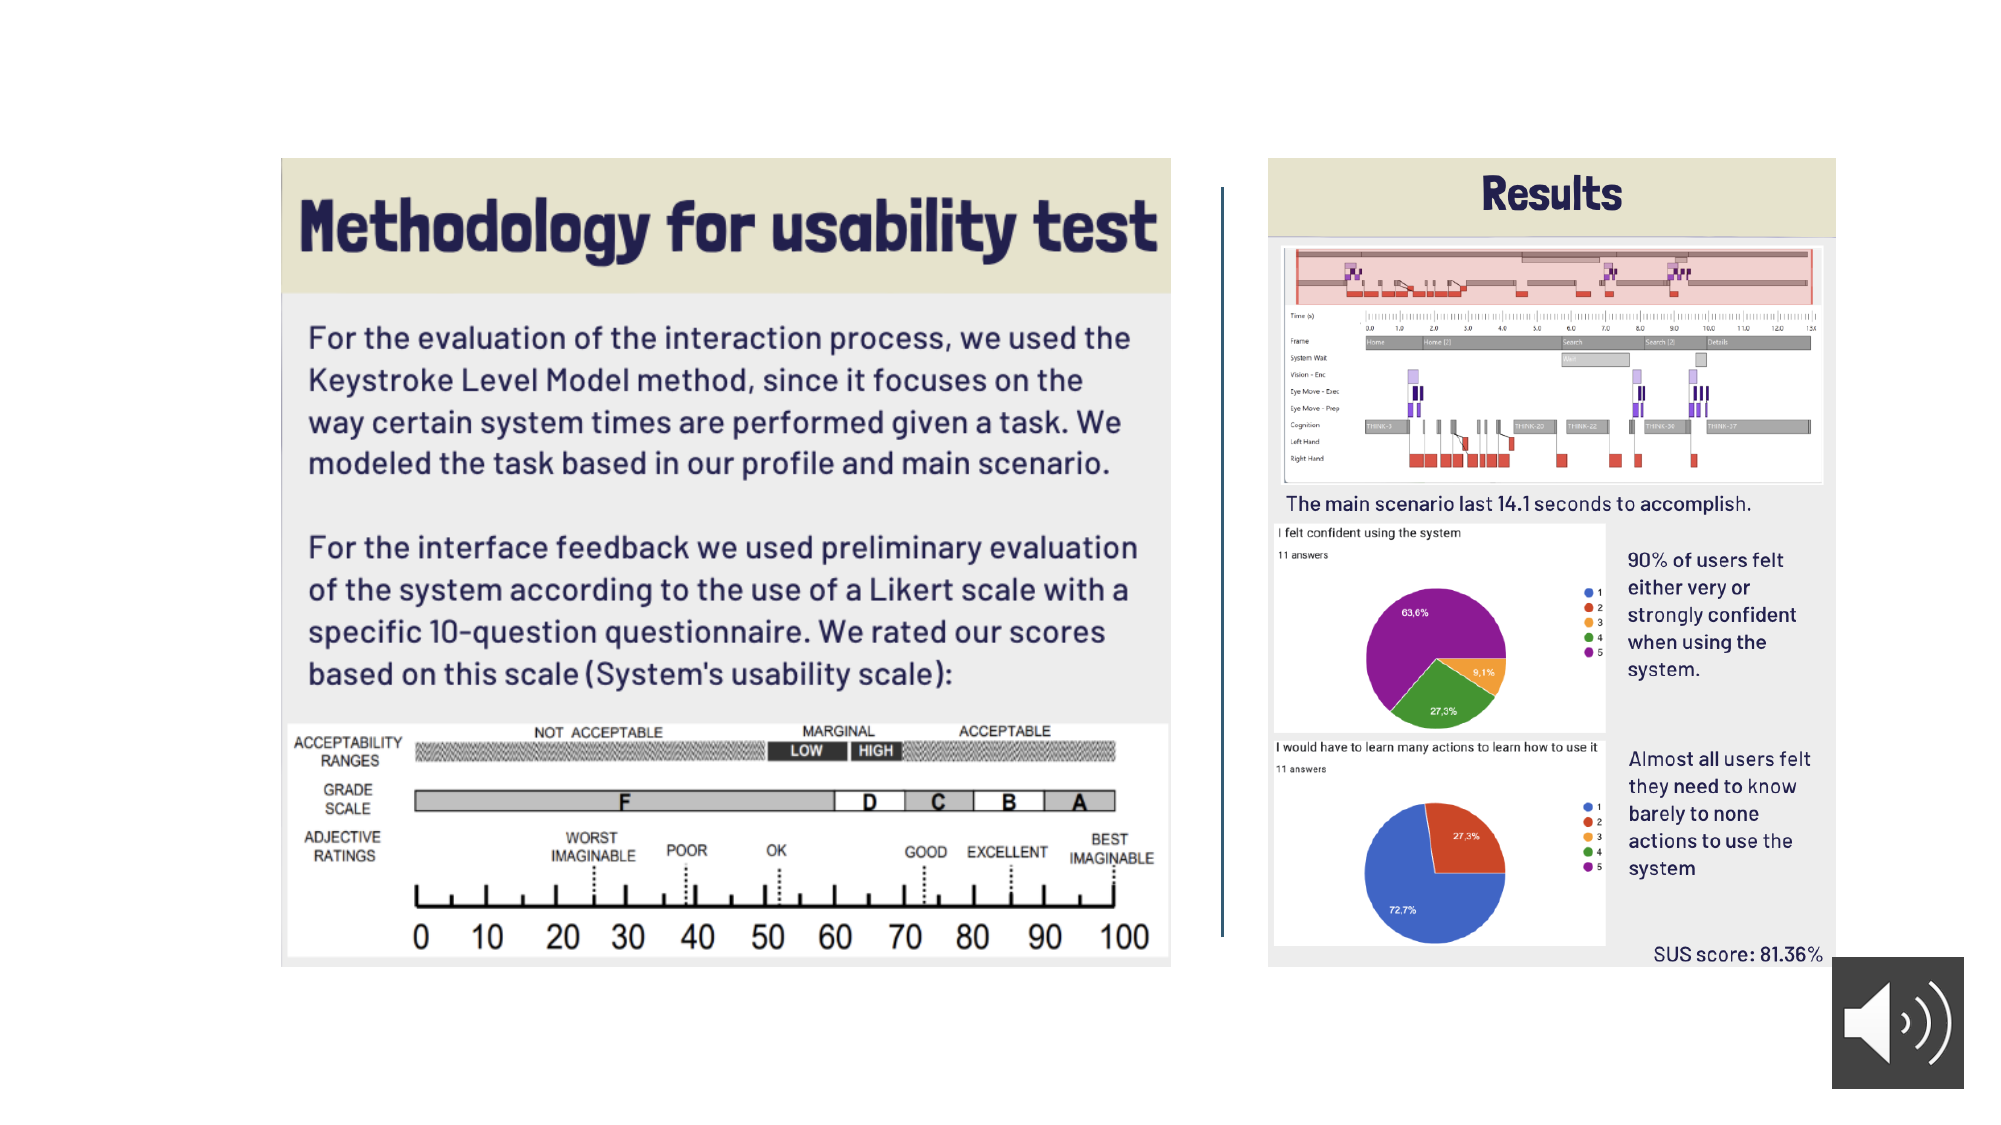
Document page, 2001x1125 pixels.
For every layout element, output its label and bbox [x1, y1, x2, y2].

picture [281, 158, 1171, 967]
picture [1267, 158, 1965, 1090]
